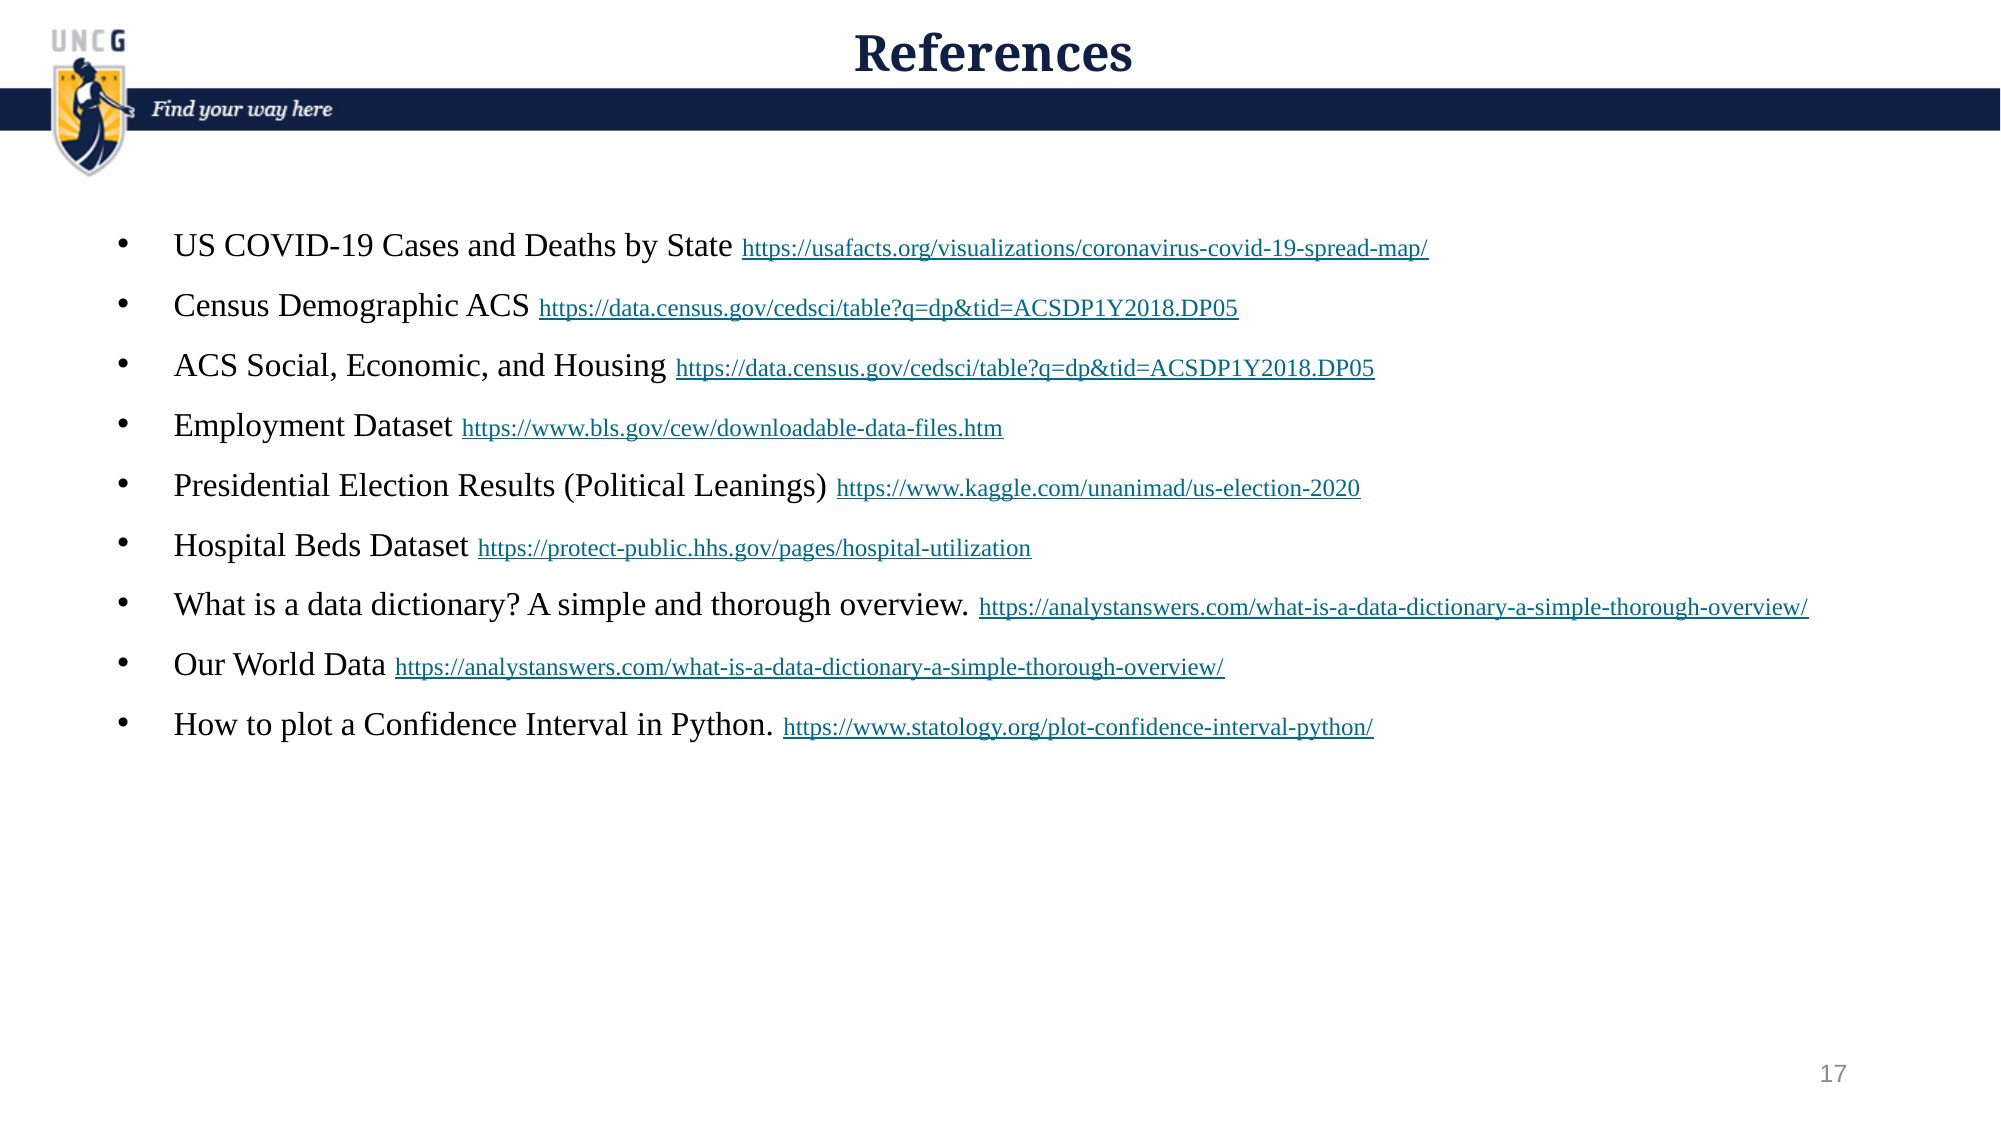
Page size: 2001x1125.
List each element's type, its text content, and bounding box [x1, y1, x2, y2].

title References [839, 0, 1161, 90]
picture [0, 0, 2001, 1125]
text_box US COVID-19 Cases and Deaths by State https://usafacts.org/visualizations/coronavirus-covid-19-spread-map/ Census Demographic ACS https://data.census.gov/cedsci/table?q=dp&tid=ACSDP1Y2018.DP05 ACS Social, Economic, and Housing https://data.census.gov/cedsci/table?q=dp&tid=ACSDP1Y2018.DP05 Employment Dataset https://www.bls.gov/cew/downloadable-data-files.htm Presidential Election Results (Political Leanings) https://www.kaggle.com/unanimad/us-election-2020 Hospital Beds Dataset https://protect-public.hhs.gov/pages/hospital-utilization What is a data dictionary? A simple and thorough overview. https://analystanswers.com/what-is-a-data-dictionary-a-simple-thorough-overview/ Our World Data https://analystanswers.com/what-is-a-data-dictionary-a-simple-thorough-overview/ How to plot a Confidence Interval in Python. https://www.statology.org/plot-confidence-interval-python/ [102, 195, 1961, 810]
slide_number 16 [1412, 1042, 1863, 1103]
